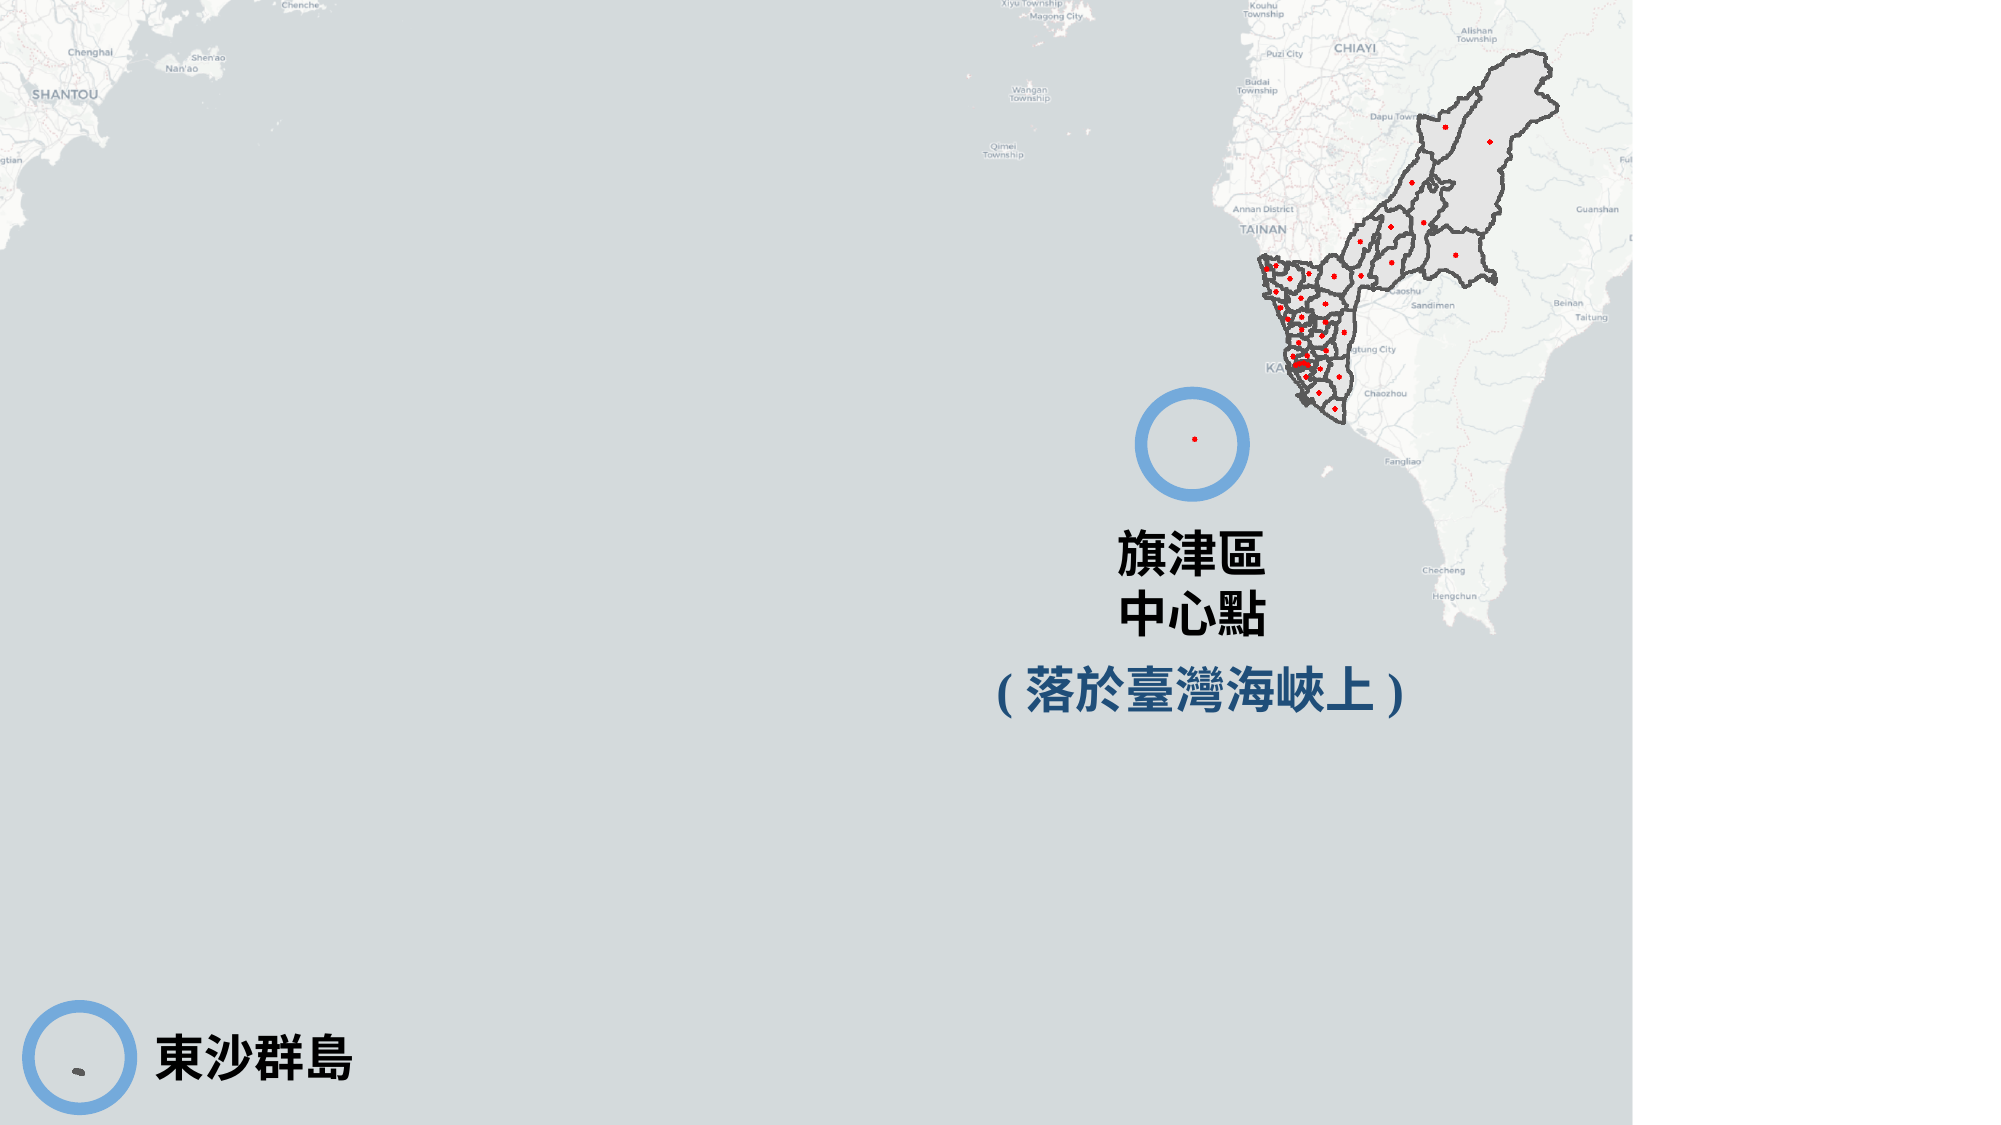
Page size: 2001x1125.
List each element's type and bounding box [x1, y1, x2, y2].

picture [0, 0, 1640, 1125]
